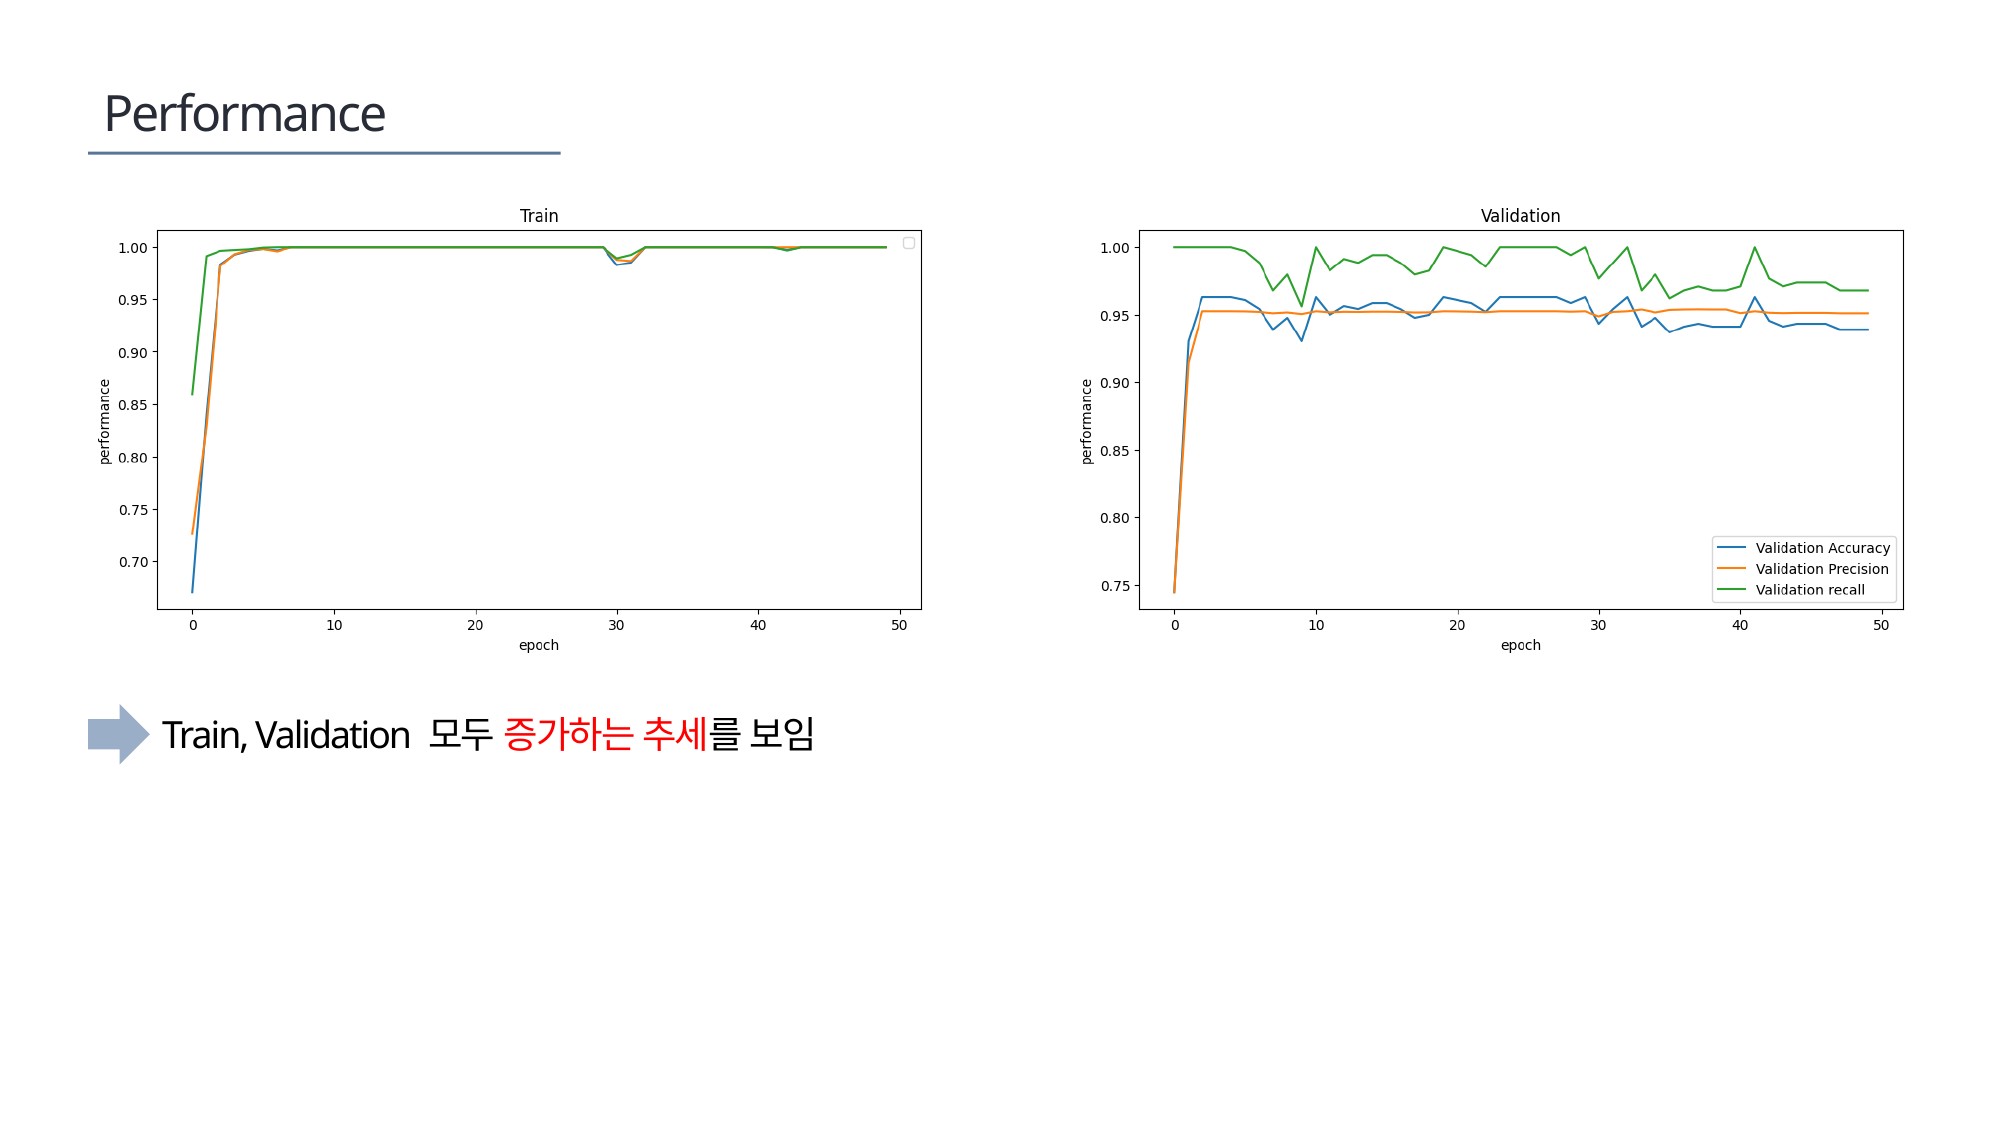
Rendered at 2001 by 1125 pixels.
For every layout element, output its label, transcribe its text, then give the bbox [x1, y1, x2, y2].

picture [1070, 197, 1913, 661]
text_box [87, 150, 562, 156]
picture [87, 197, 930, 661]
text_box Performance [88, 73, 465, 149]
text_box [87, 703, 830, 766]
